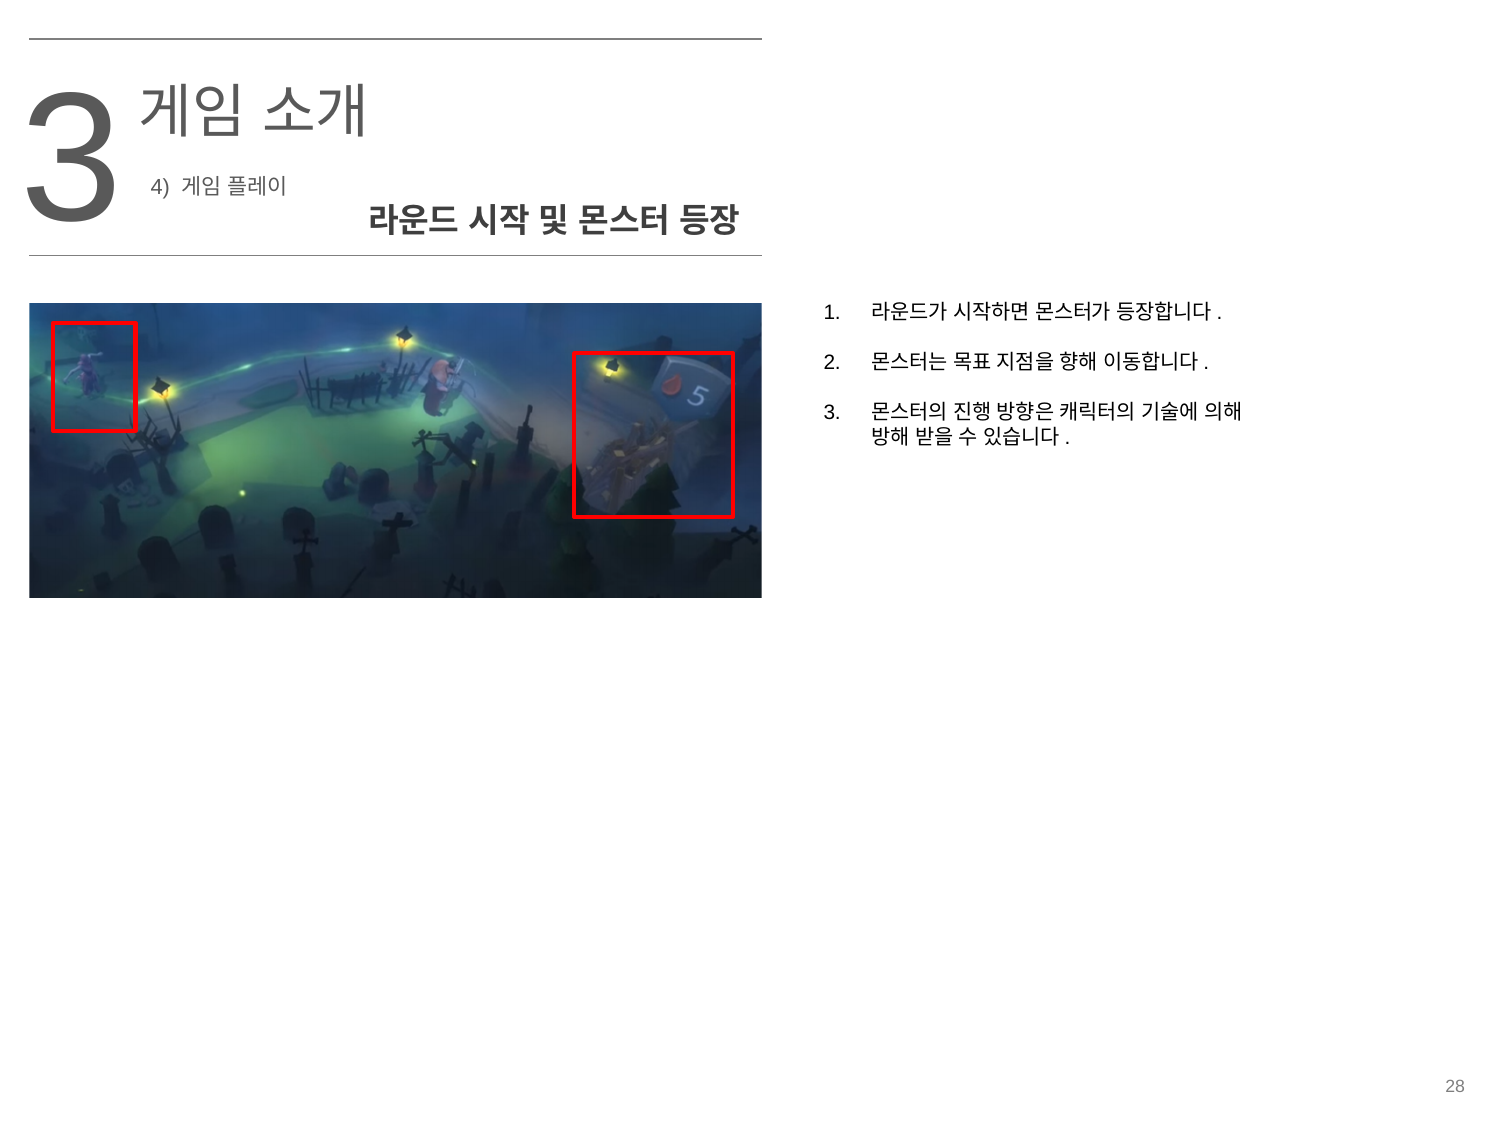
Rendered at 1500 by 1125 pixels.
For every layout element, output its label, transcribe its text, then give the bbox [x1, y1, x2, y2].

text_box 라운드가 시작하면 몬스터가 등장합니다. 몬스터는 목표 지점을 향해 이동합니다. 몬스터의 진행 방향은 캐릭터의 기술에 의해 방해 받을 수 있습니다. [781, 283, 1435, 867]
text_box 4) 게임 플레이 [183, 148, 821, 236]
text_box 라운드 시작 및 몬스터 등장 [270, 191, 838, 268]
picture [29, 303, 762, 598]
text_box 게임 소개 [183, 66, 798, 148]
text_box 3 [5, 29, 183, 268]
